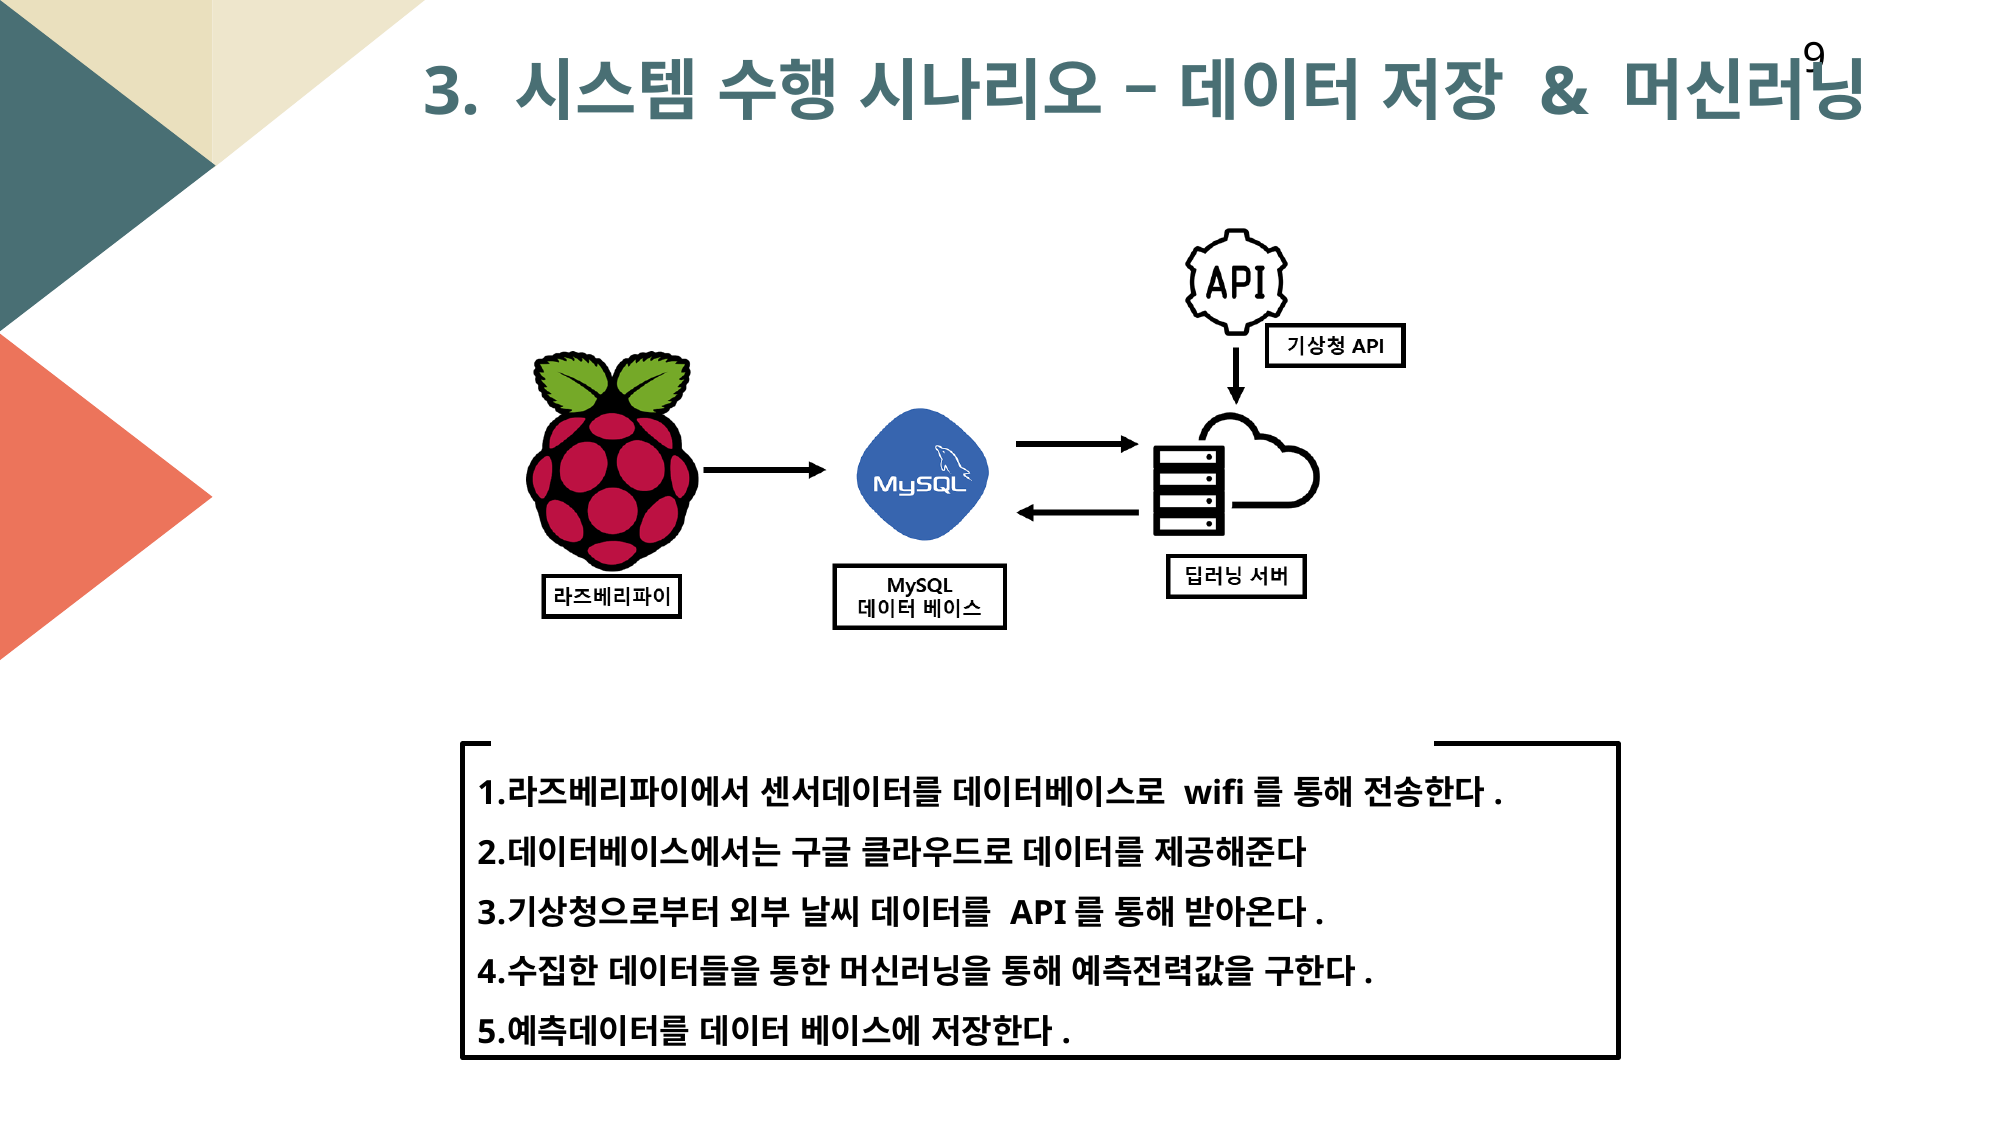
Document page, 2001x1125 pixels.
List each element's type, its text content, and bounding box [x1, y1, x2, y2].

slide_number 9 [1787, 24, 1996, 49]
picture [491, 215, 1434, 746]
text_box 라즈베리파이에서 센서데이터를 데이터베이스로 wifi를 통해 전송한다. 데이터베이스에서는 구글 클라우드로 데이터를 제공해준다 기상청으로부터 외부 날씨 데이터를 API를 통해 받아온다. 수집한 데이터들을 통한 머신러닝을 통해 예측전력값을 구한다. 예측데이터를 데이터 베이스에 저장한다. [462, 743, 1619, 1058]
text_box 3. 시스템 수행 시나리오 – 데이터 저장 & 머신러닝 [408, 49, 2000, 138]
